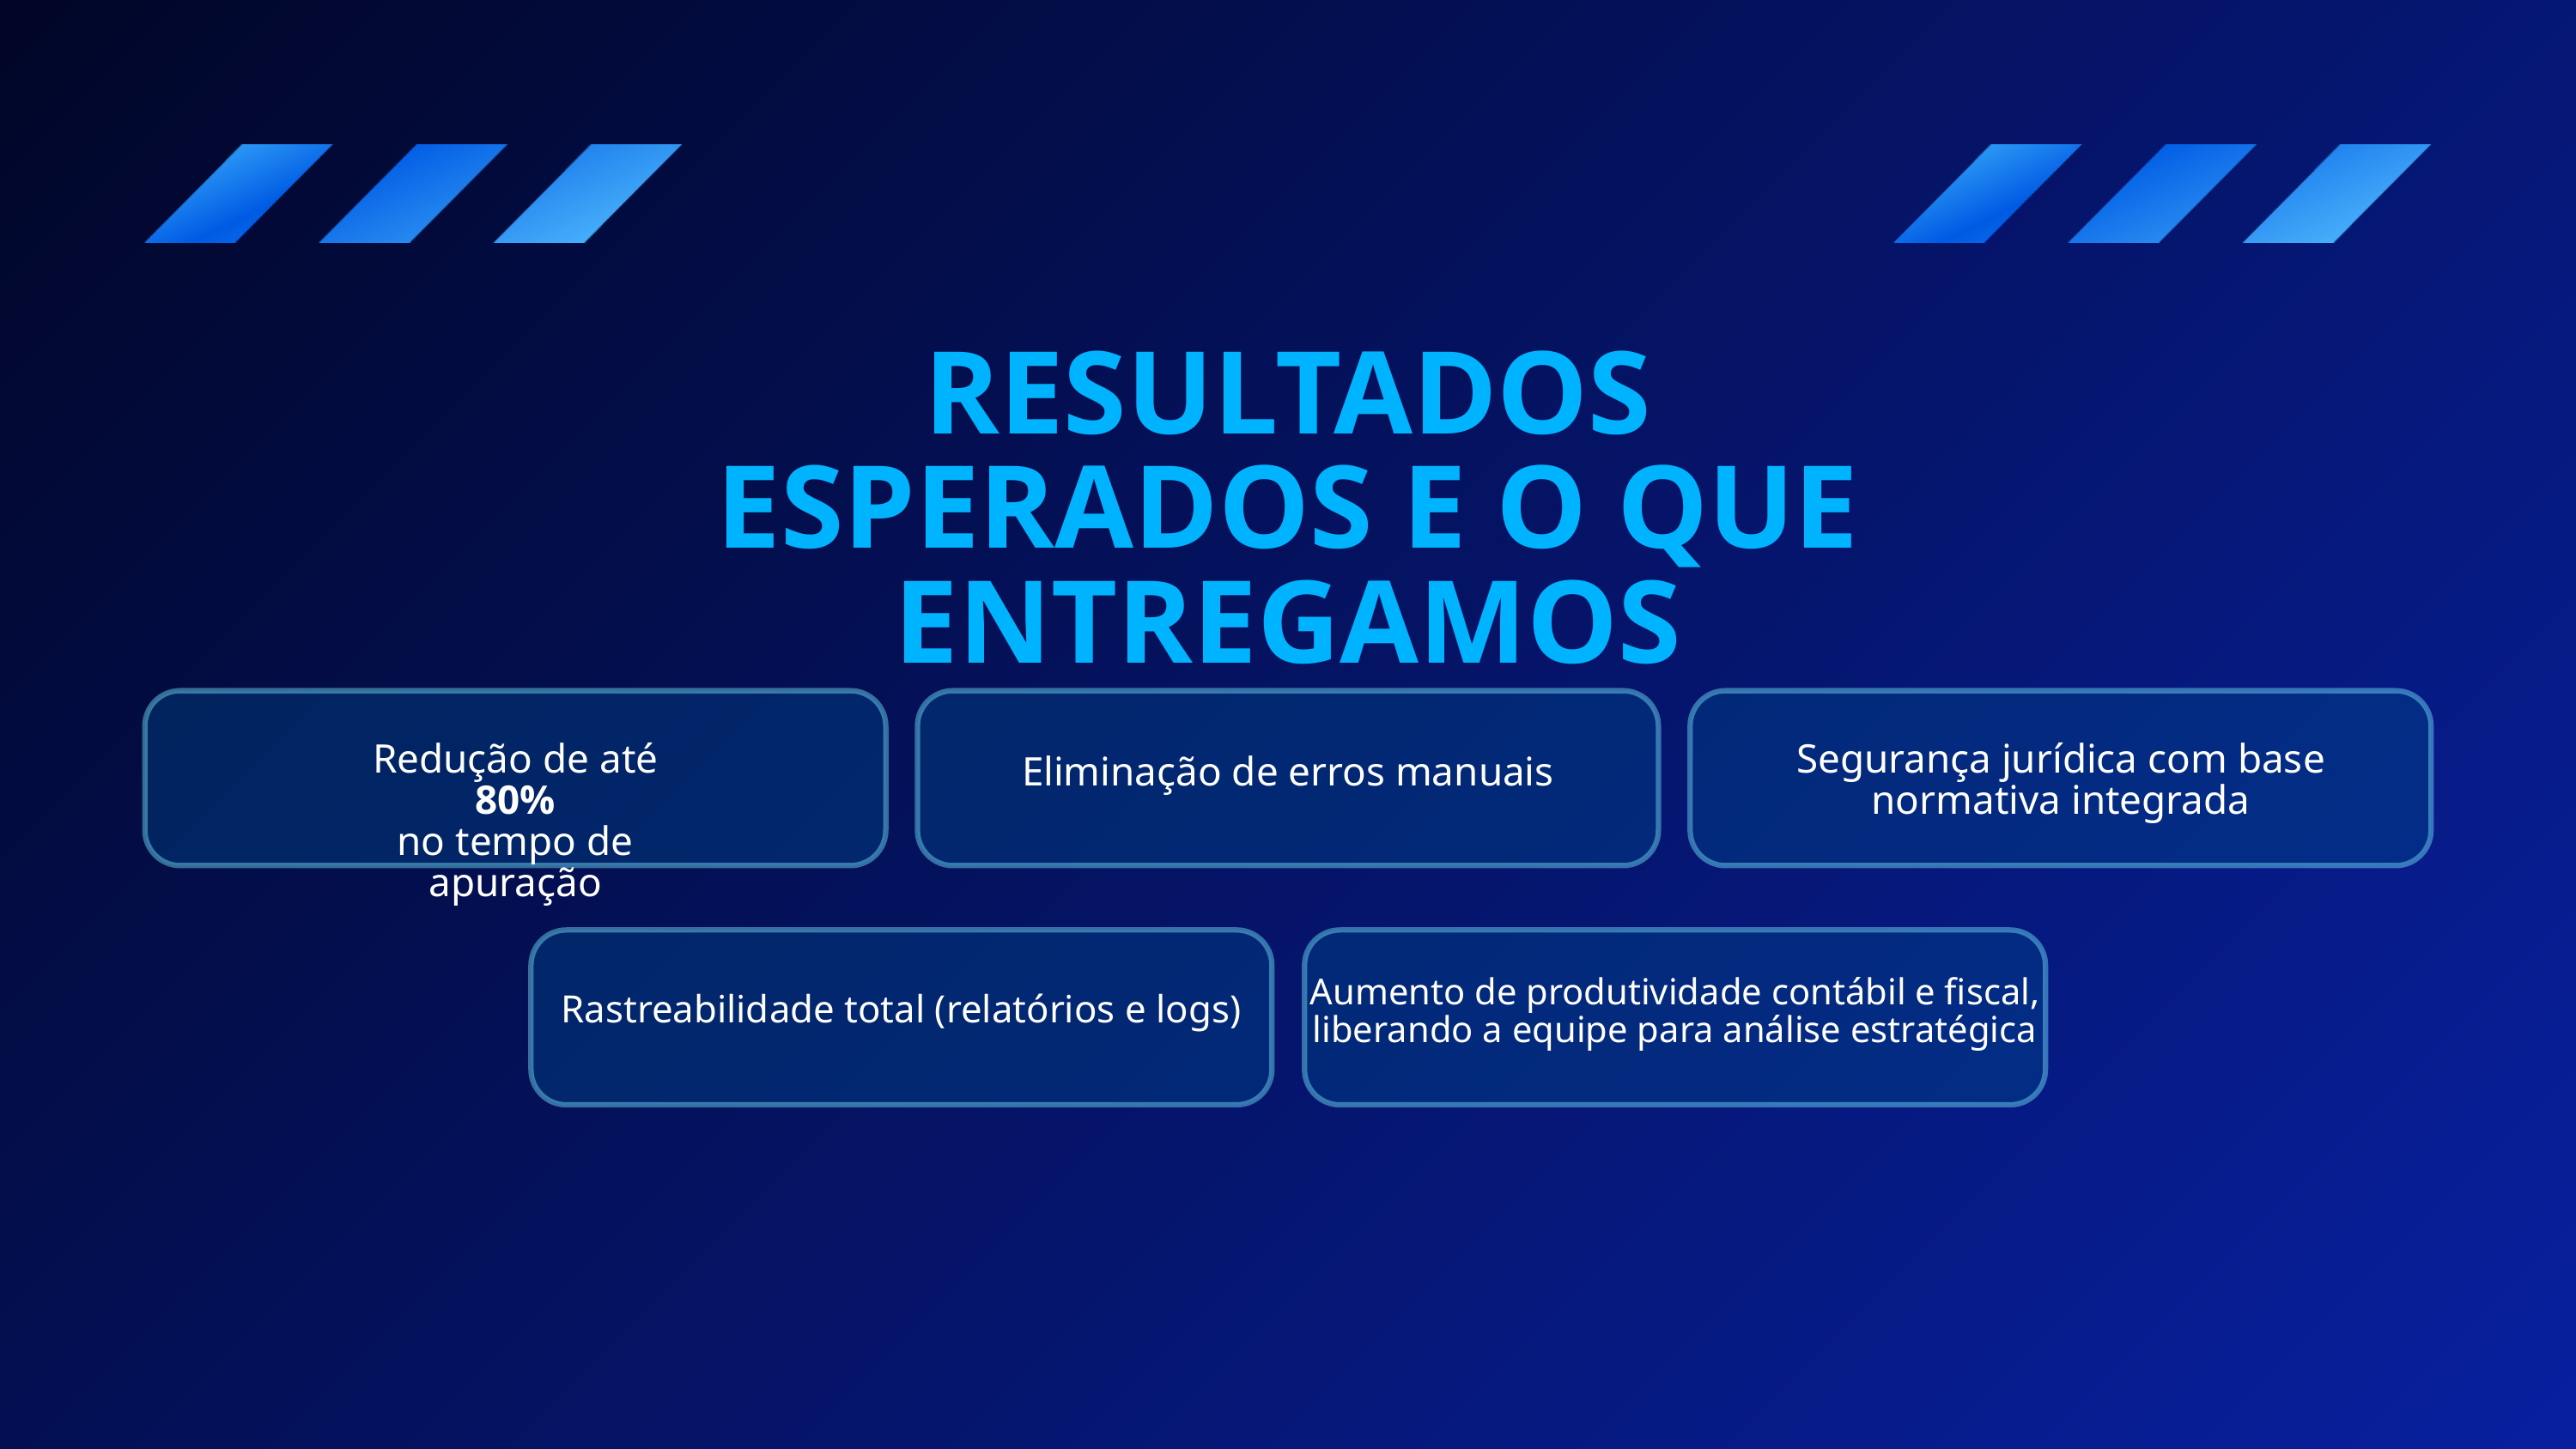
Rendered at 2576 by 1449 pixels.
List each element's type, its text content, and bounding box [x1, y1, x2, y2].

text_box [531, 930, 1273, 1106]
text_box [1893, 144, 2432, 243]
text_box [917, 690, 1659, 866]
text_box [1690, 690, 2432, 866]
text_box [144, 690, 886, 866]
text_box RESULTADOS ESPERADOS E O QUE ENTREGAMOS [656, 342, 1920, 686]
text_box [1303, 930, 2046, 1106]
text_box [144, 144, 683, 243]
text_box Redução de até 80% no tempo de apuração [333, 874, 697, 905]
